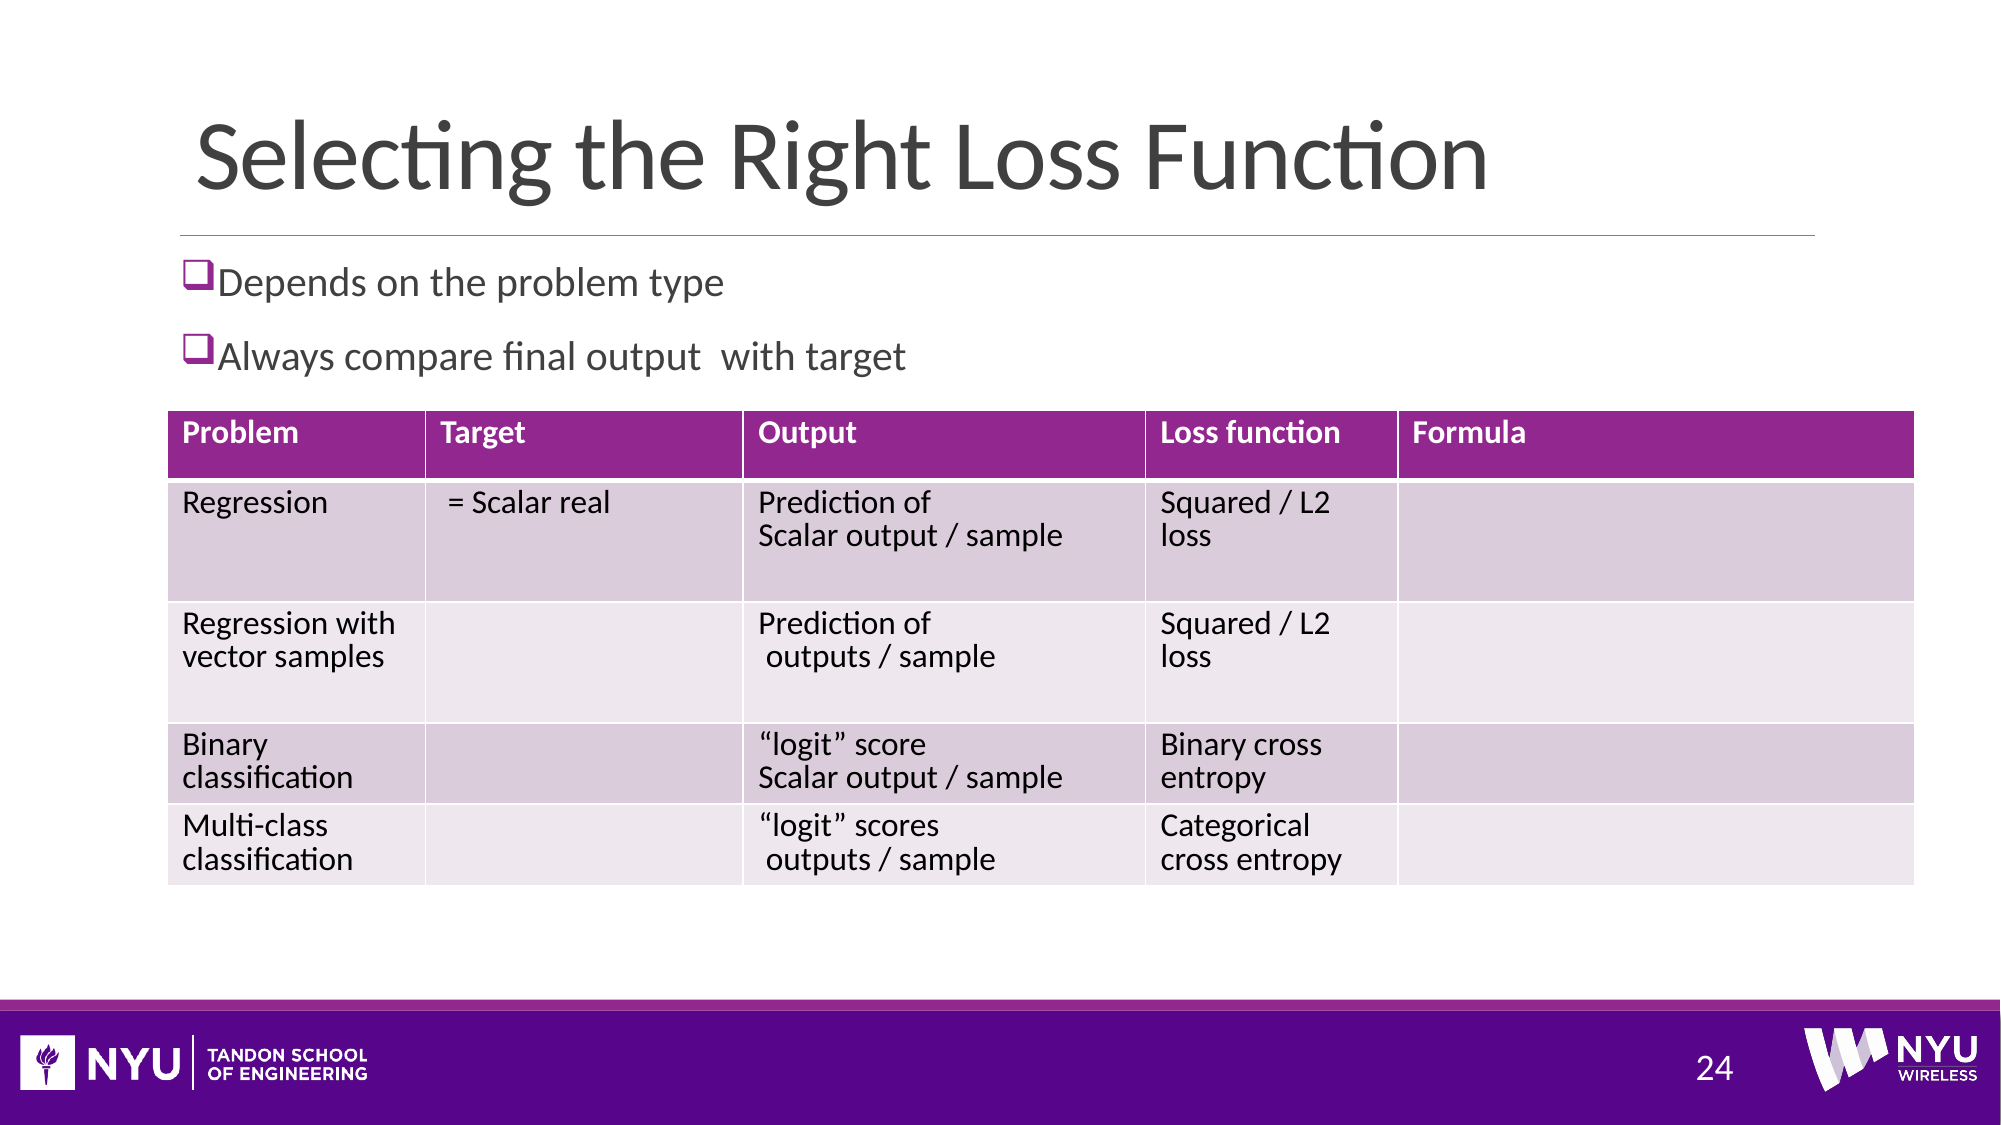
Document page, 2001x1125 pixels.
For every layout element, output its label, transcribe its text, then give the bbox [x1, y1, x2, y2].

title Selecting the Right Loss Function [180, 47, 1830, 218]
slide_number 24 [1533, 1035, 1749, 1096]
